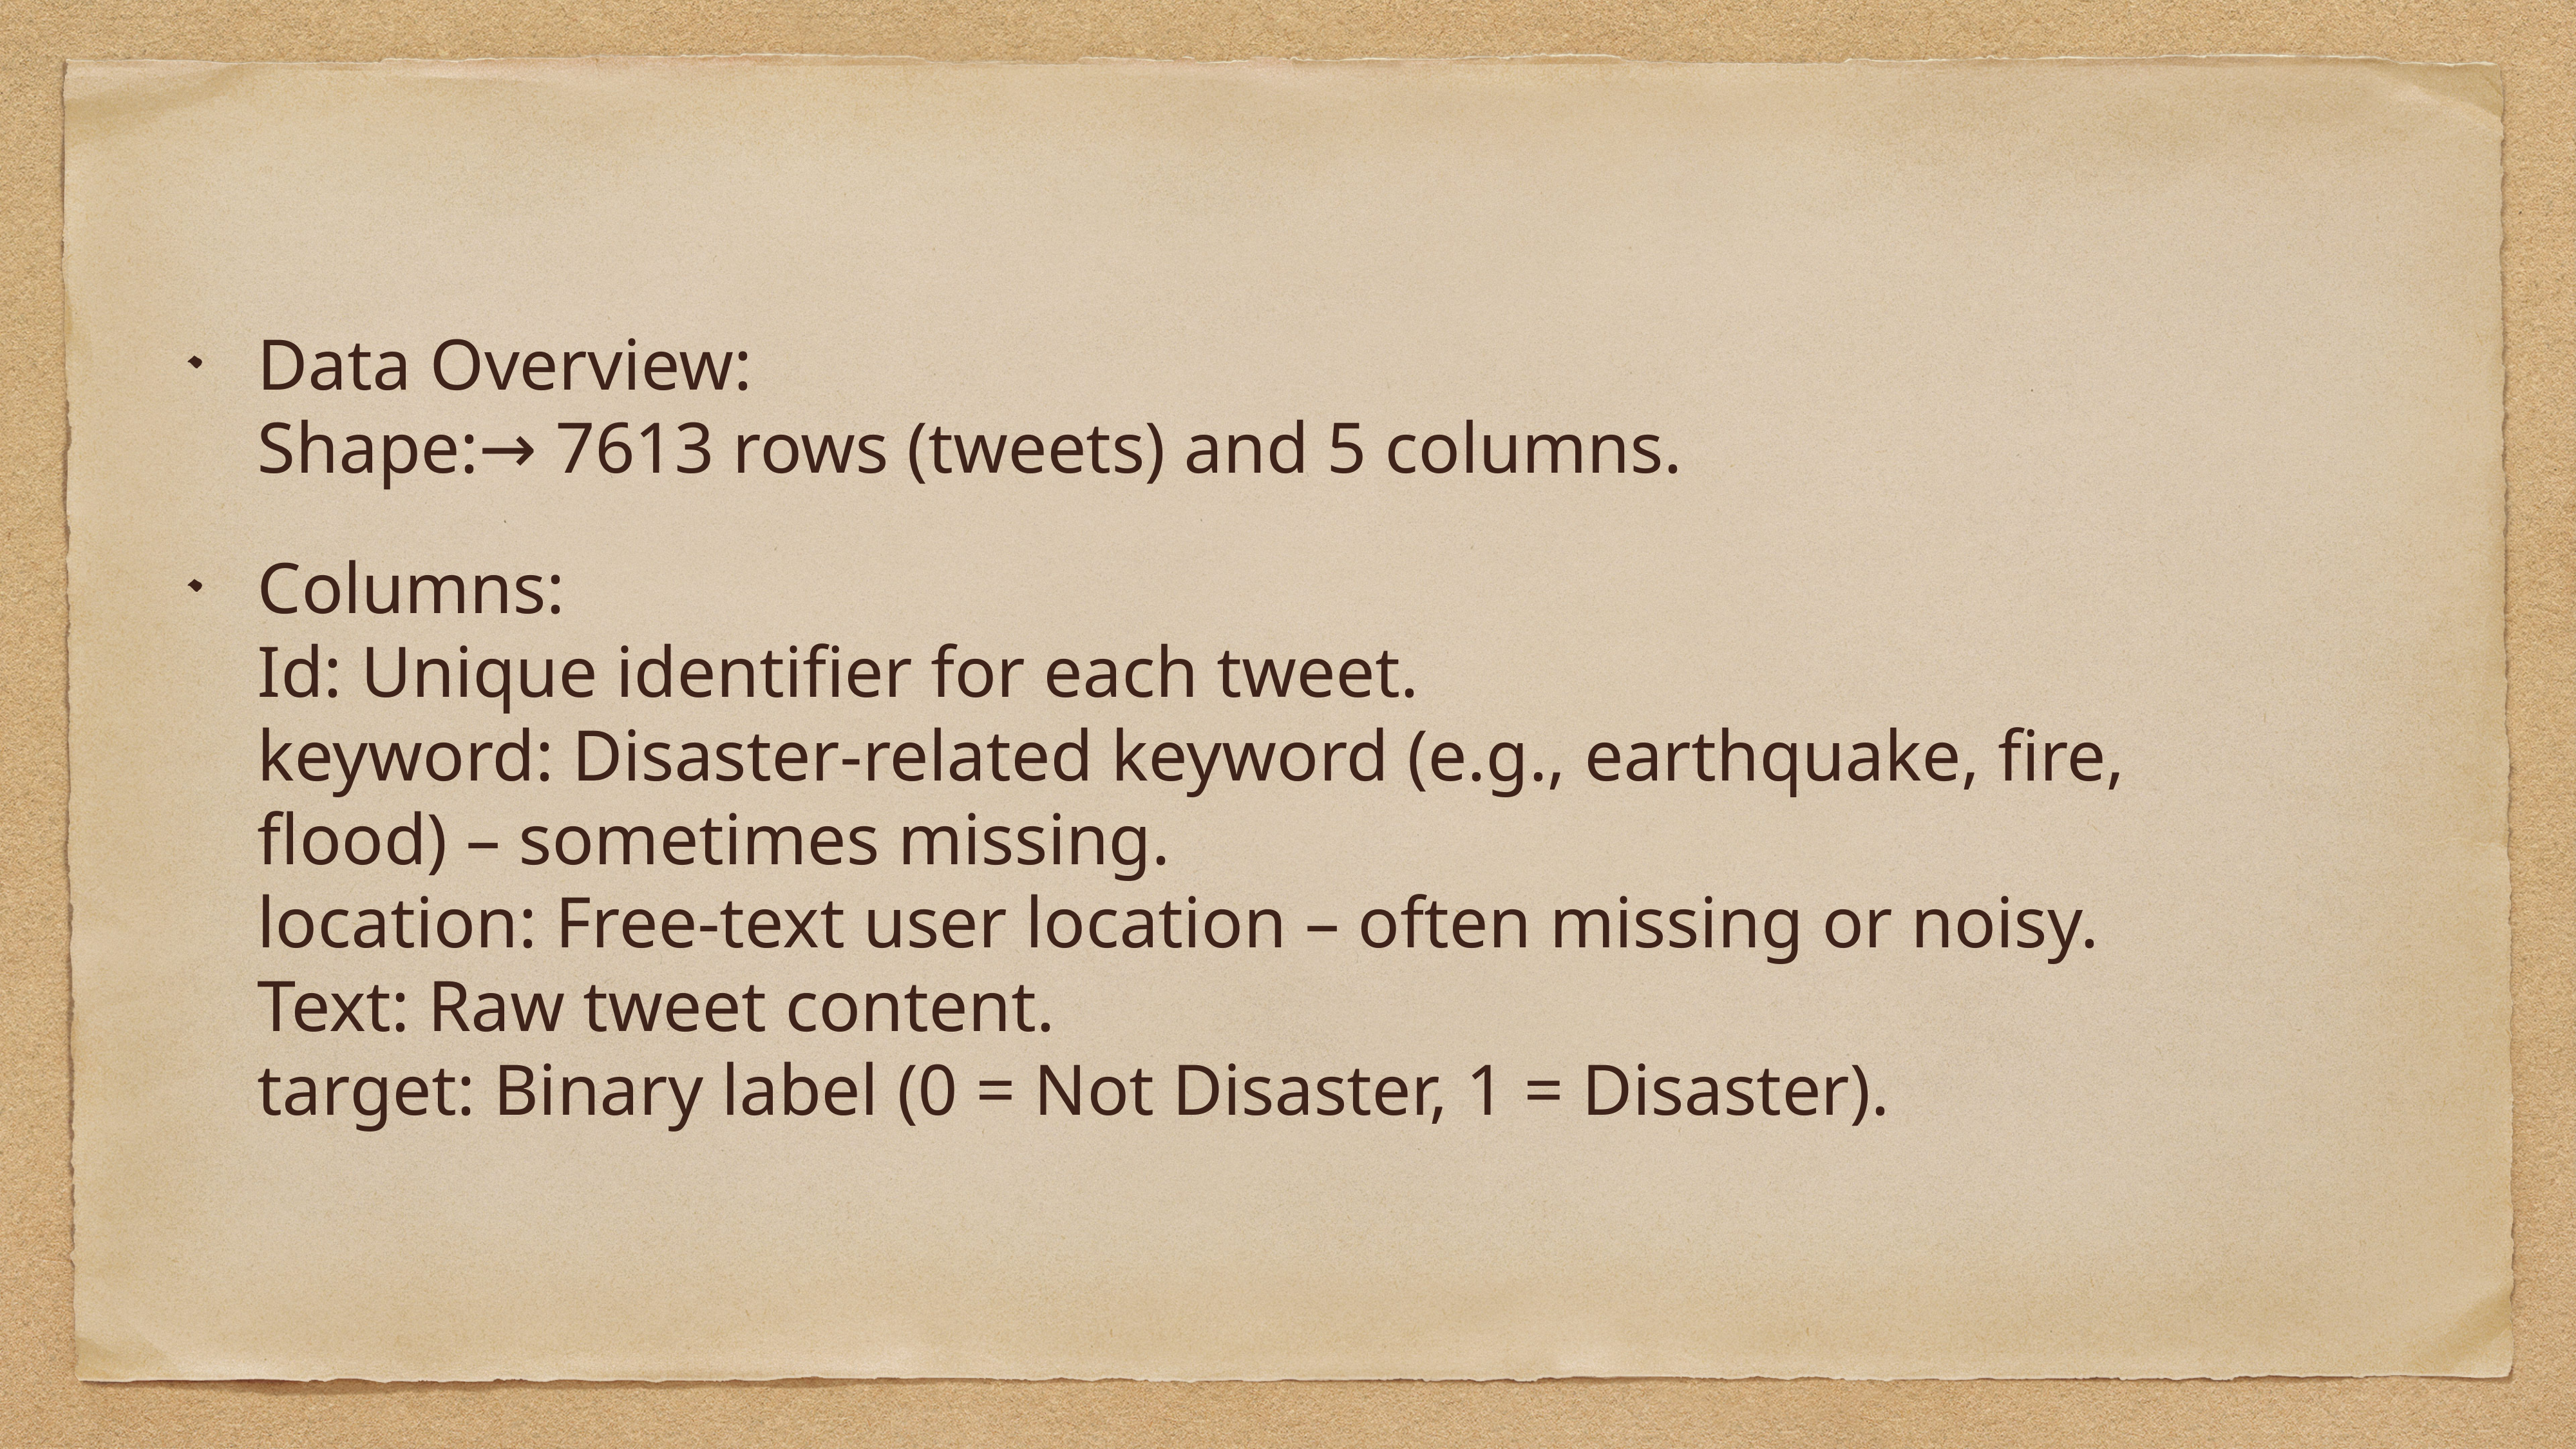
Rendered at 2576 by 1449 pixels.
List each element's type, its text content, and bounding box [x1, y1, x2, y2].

list Data Overview: Shape:→ 7613 rows (tweets) and 5 columns. Columns: Id: Unique identifier for each tweet. keyword: Disaster-related keyword (e.g., earthquake, fire, flood) – sometimes missing. location: Free-text user location – often missing or noisy. Text: Raw tweet content. target: Binary label (0 = Not Disaster, 1 = Disaster). [182, 174, 2256, 1275]
picture [0, 0, 2576, 1449]
